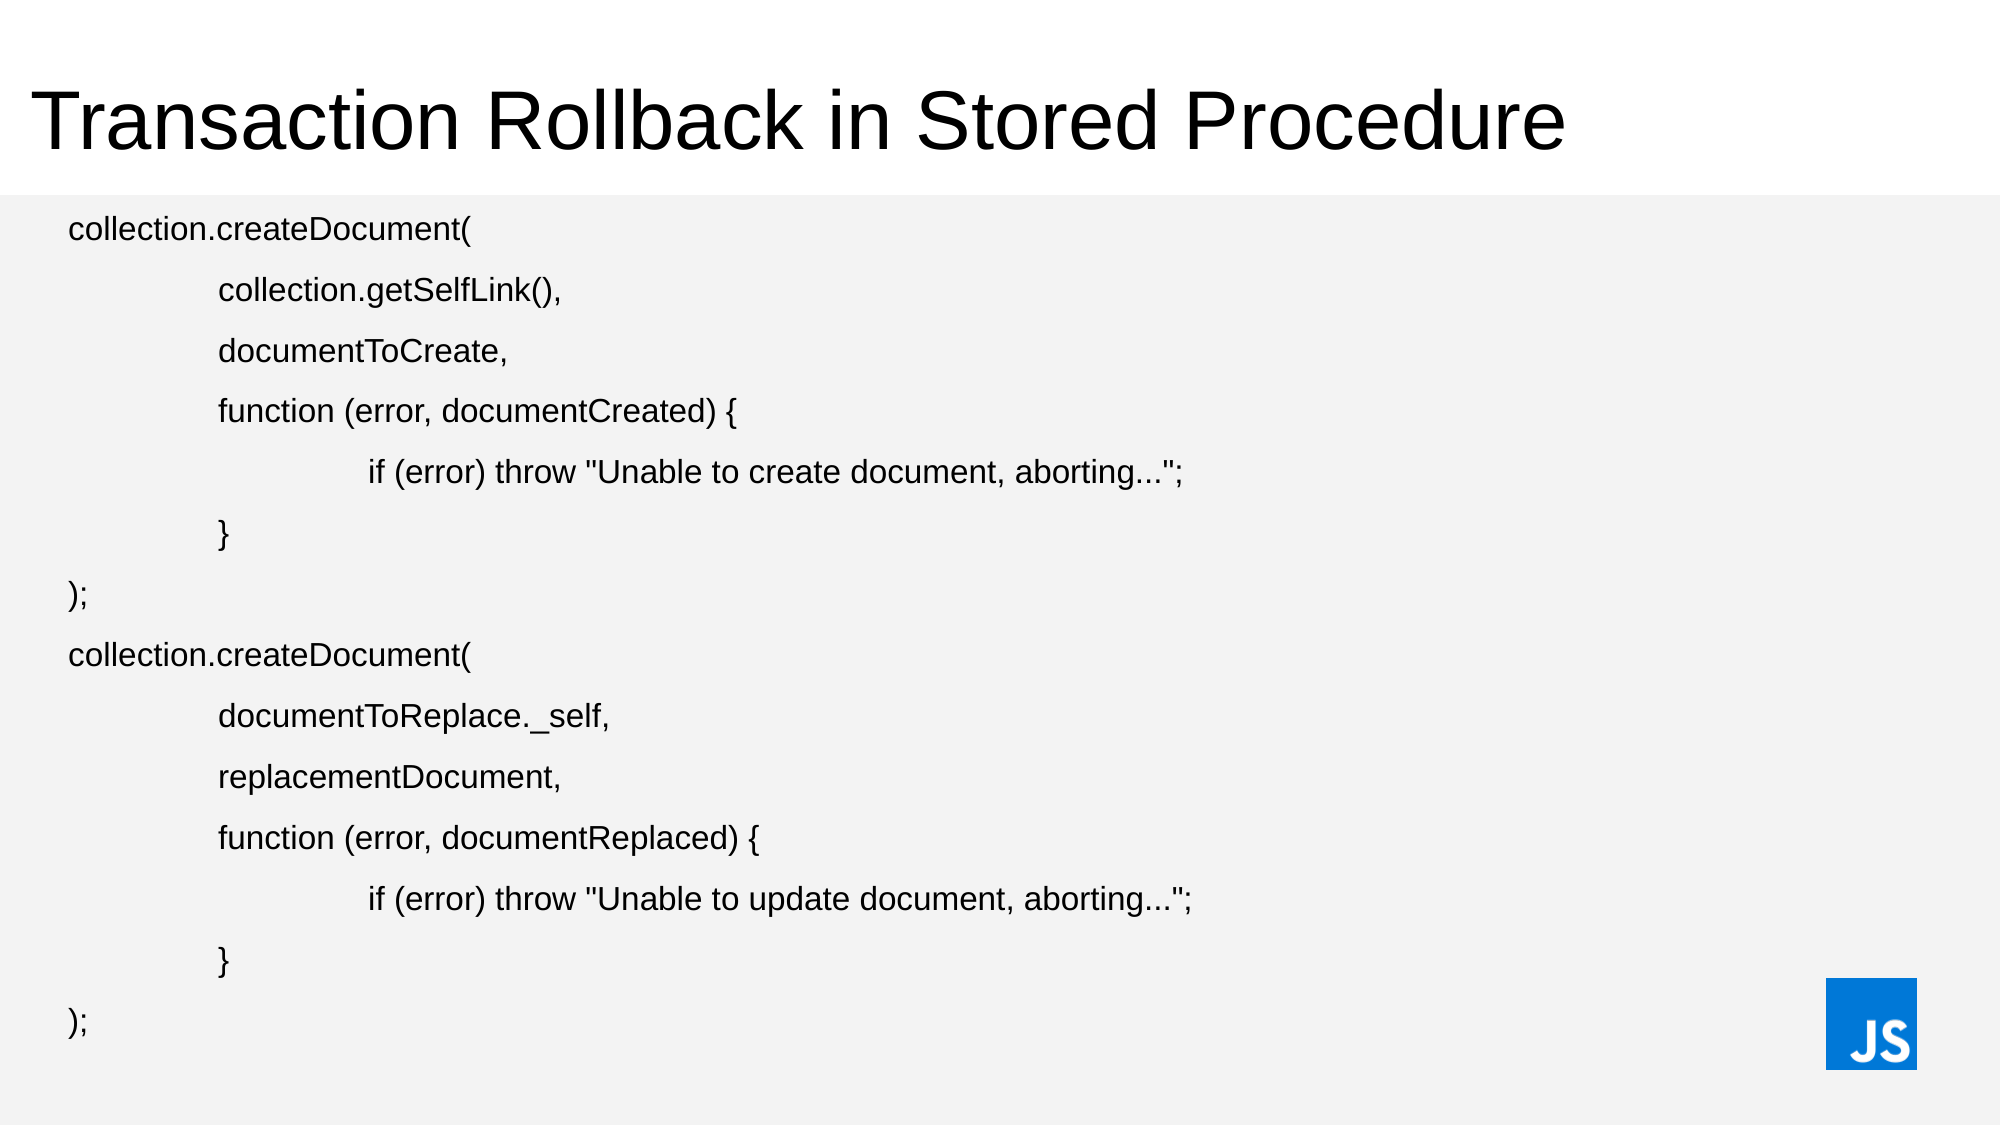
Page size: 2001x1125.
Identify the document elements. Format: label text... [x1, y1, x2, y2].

picture [1826, 978, 1917, 1070]
list collection.createDocument( collection.getSelfLink(), documentToCreate, function (error, documentCreated) { if (error) throw "Unable to create document, aborting..."; } ); collection.createDocument( documentToReplace._self, replacementDocument, function (error, documentReplaced) { if (error) throw "Unable to update document, aborting..."; } ); [44, 196, 1956, 1055]
title Transaction Rollback in Stored Procedure [15, 48, 1985, 197]
